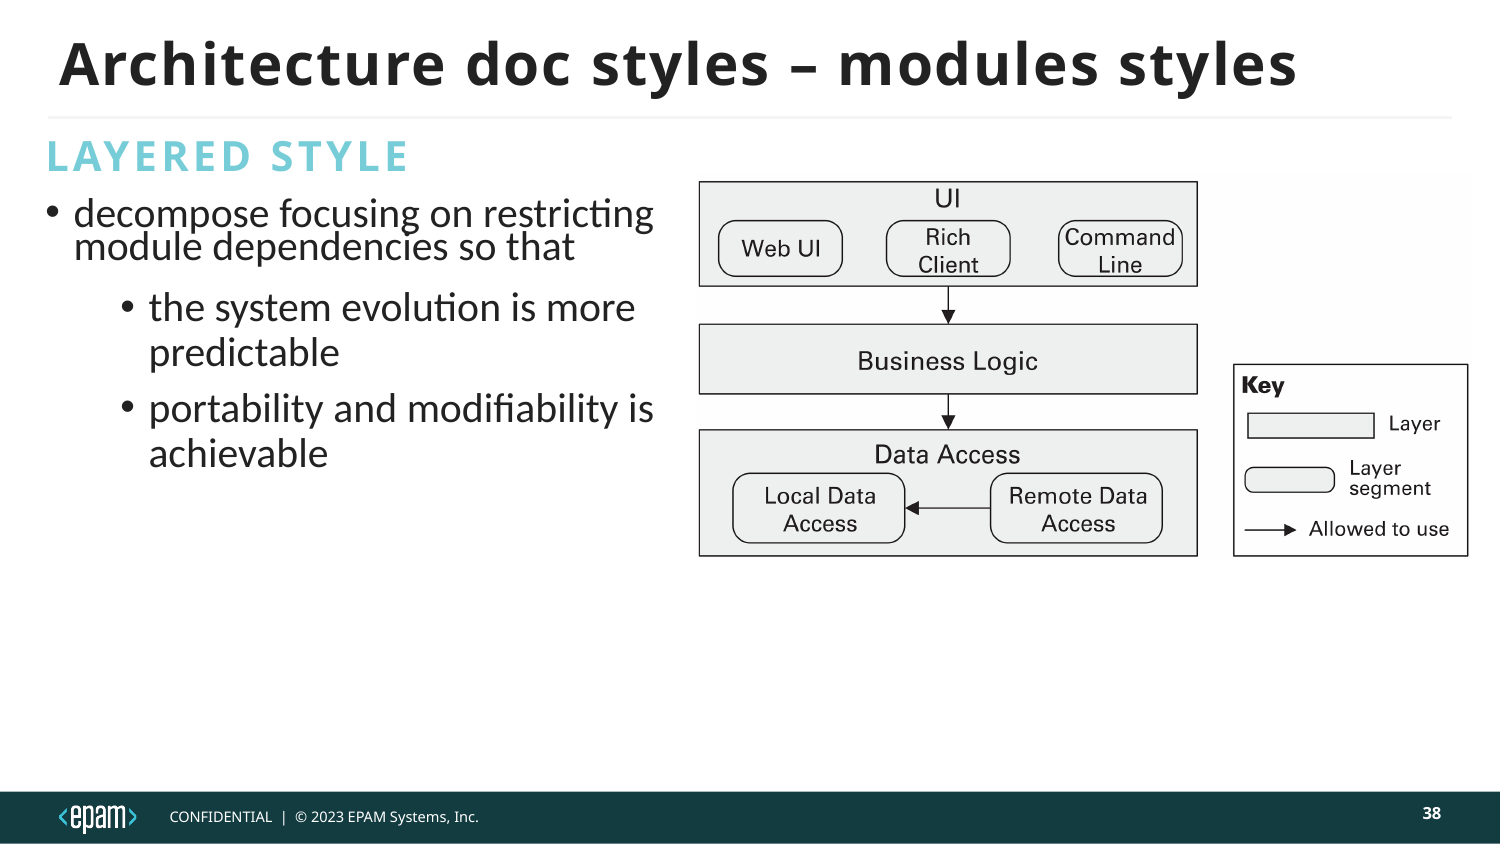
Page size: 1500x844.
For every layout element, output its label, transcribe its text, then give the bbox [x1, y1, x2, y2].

text_box decompose focusing on restricting module dependencies so that the system evolution is more predictable portability and modifiability is achievable [45, 203, 690, 627]
text_box layered style [45, 146, 1429, 203]
slide_number 38 [1216, 791, 1442, 844]
title Architecture doc styles – modules styles [59, 37, 1442, 87]
picture [695, 174, 1471, 559]
